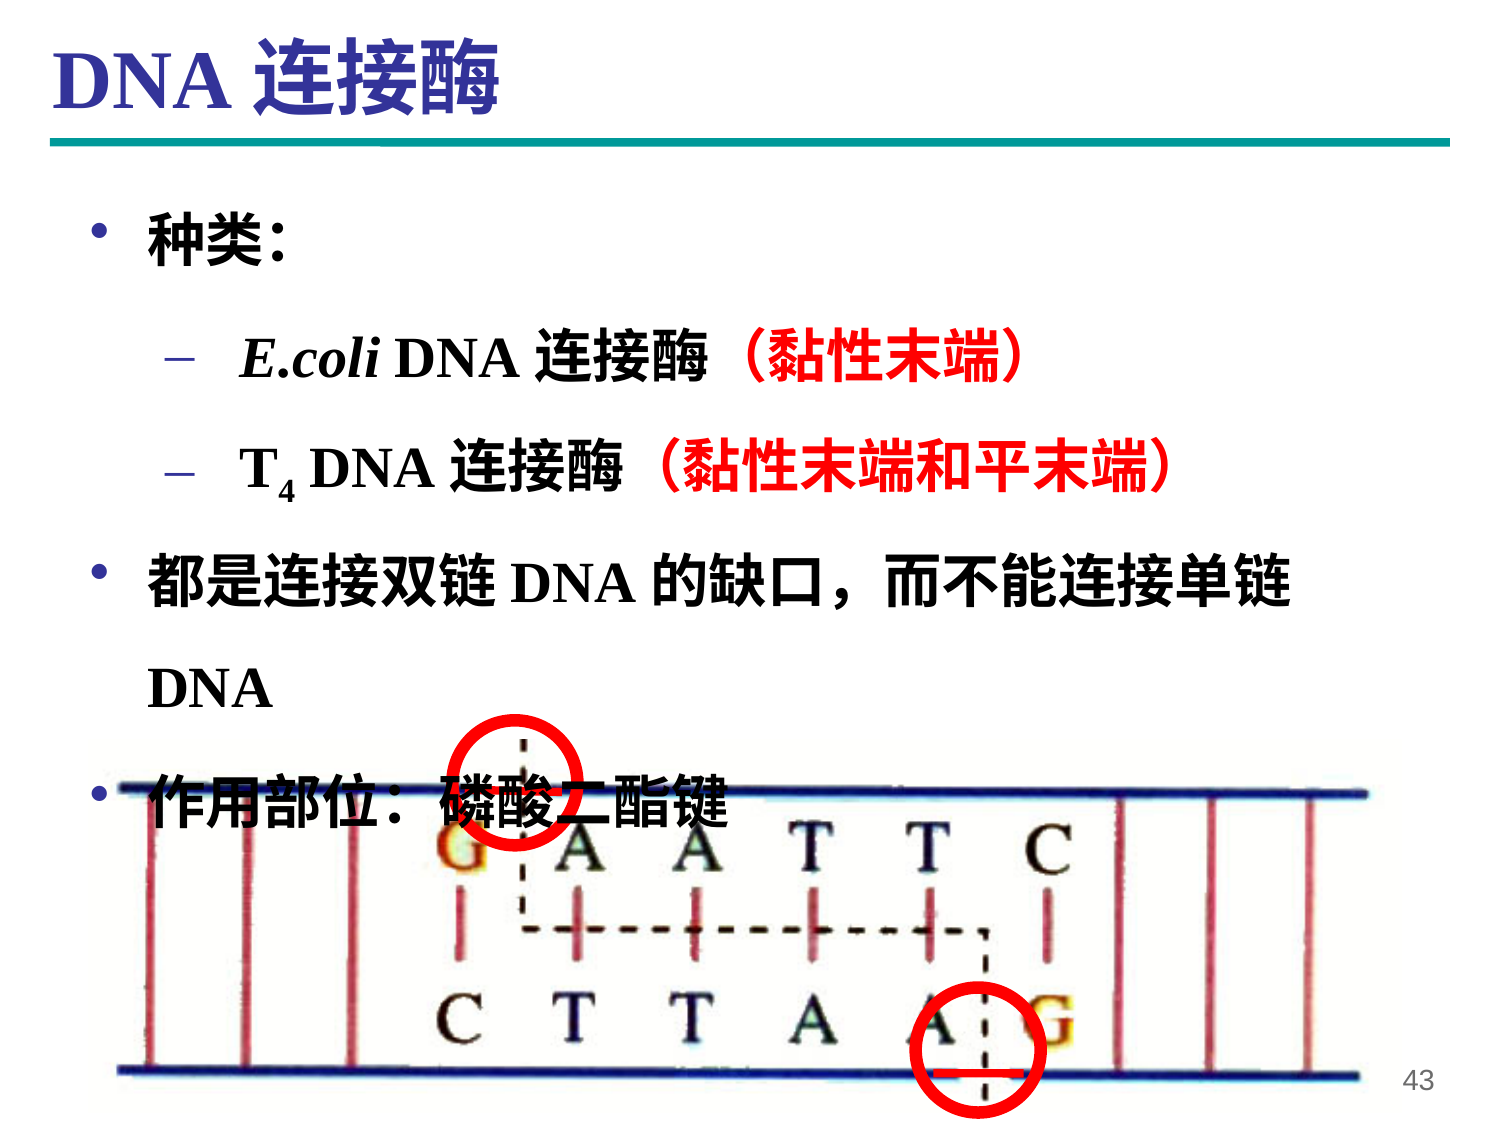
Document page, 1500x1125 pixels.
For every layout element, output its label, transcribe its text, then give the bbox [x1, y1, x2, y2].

text_box 种类： E.coli DNA连接酶（黏性末端） T4 DNA连接酶（黏性末端和平末端） 都是连接双链DNA的缺口，而不能连接单链DNA 作用部位：磷酸二酯键 [74, 160, 1426, 843]
title DNA连接酶 [37, 29, 1438, 136]
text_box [468, 789, 558, 793]
slide_number 43 [1407, 1053, 1450, 1104]
picture [88, 738, 1402, 1113]
